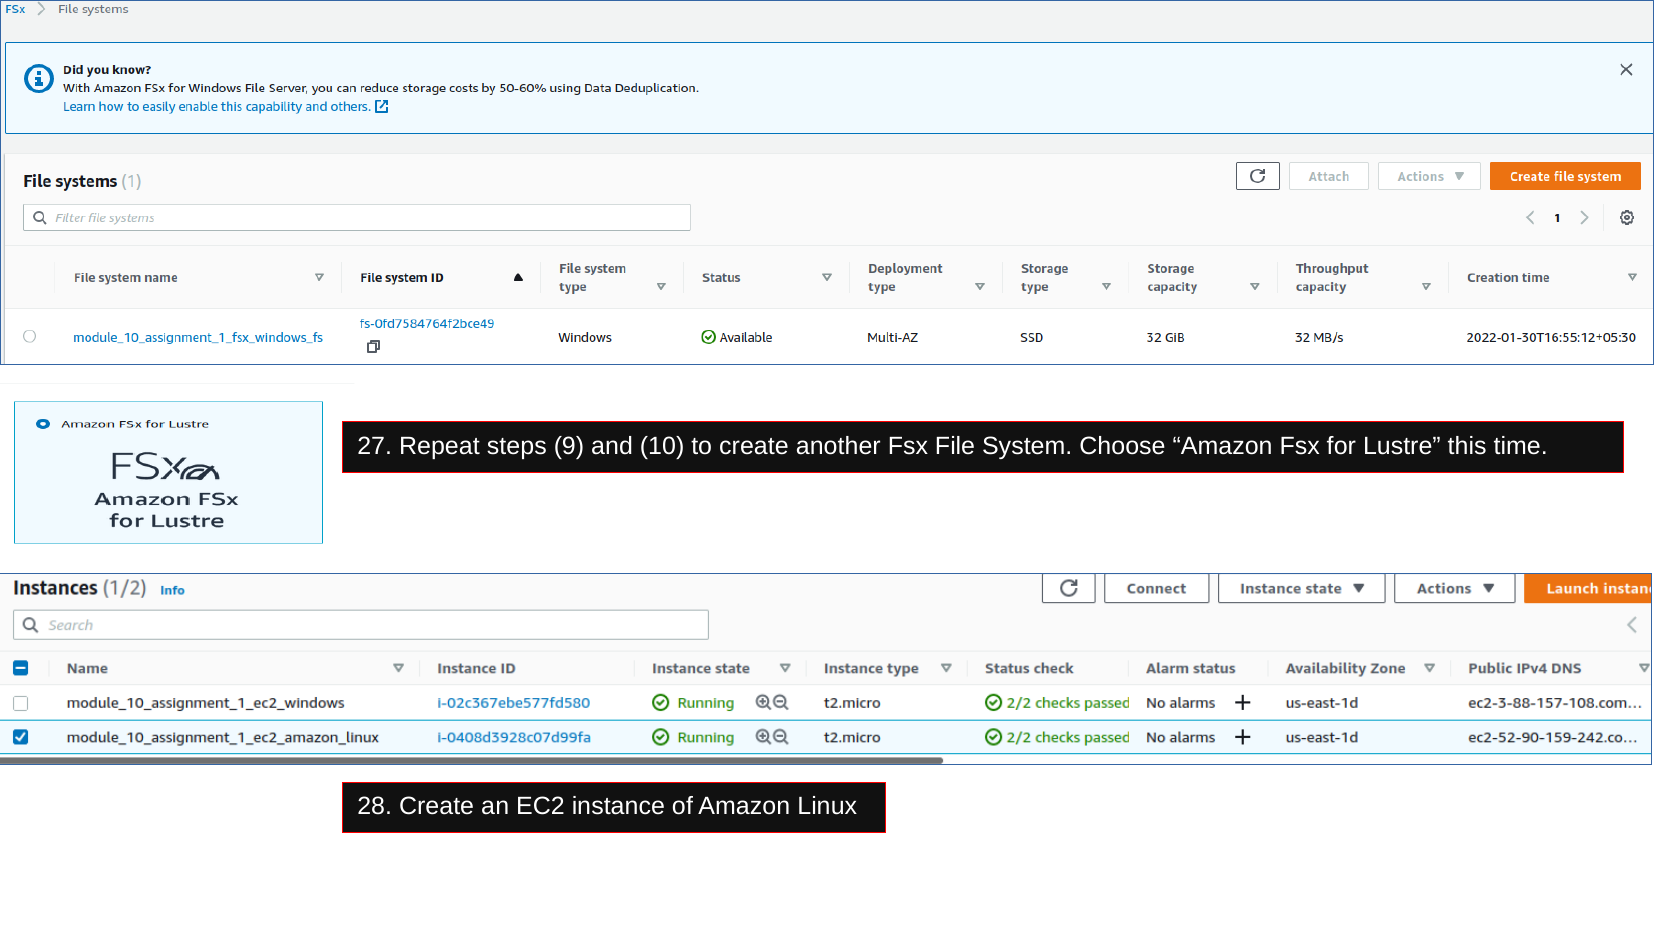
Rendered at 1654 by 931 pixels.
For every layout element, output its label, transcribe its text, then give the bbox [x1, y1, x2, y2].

picture [0, 0, 1654, 365]
text_box 27. Repeat steps (9) and (10) to create another Fsx File System. Choose “Amazon Fsx for Lustre” this time. [359, 421, 1624, 473]
picture [0, 383, 355, 562]
text_box 28. Create an EC2 instance of Amazon Linux [342, 782, 886, 833]
picture [0, 573, 1652, 766]
